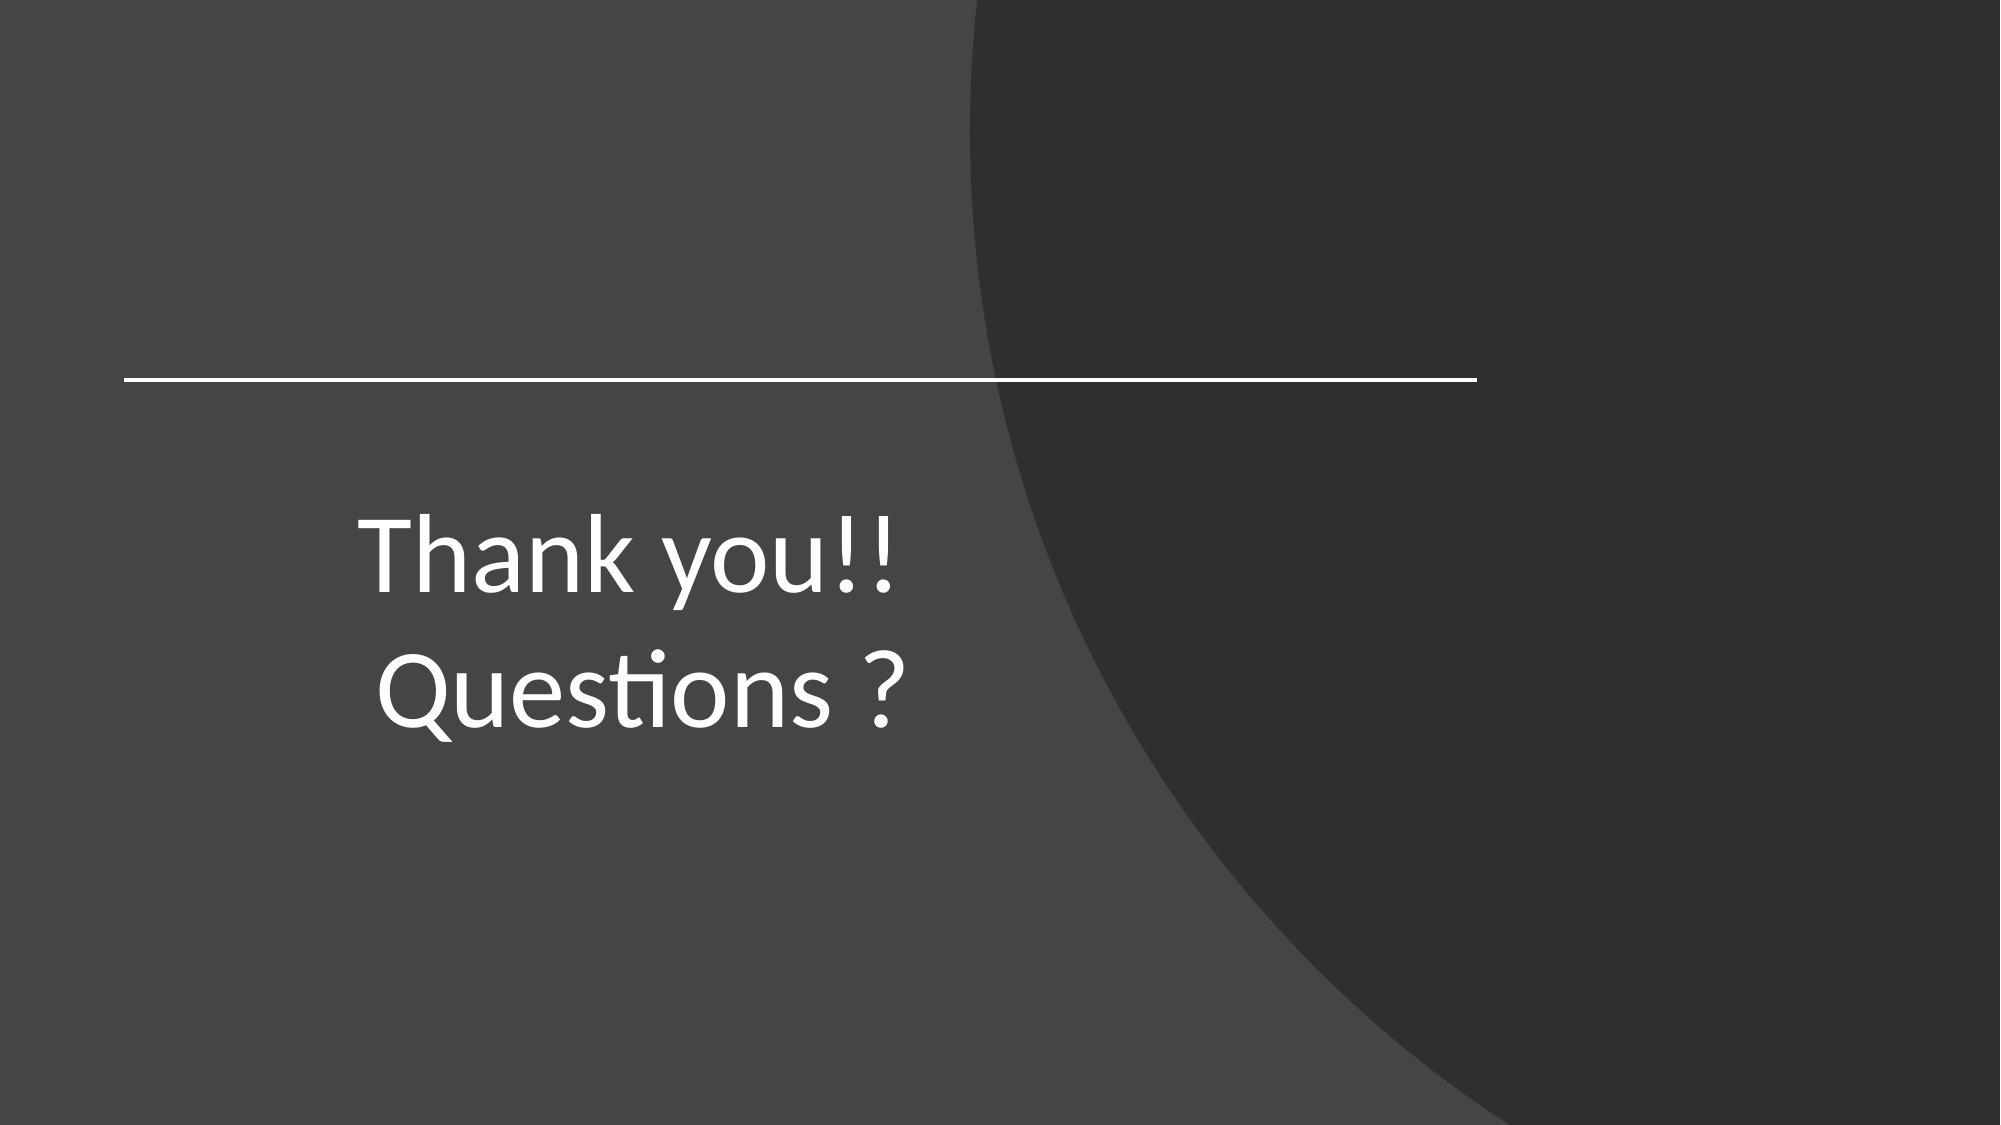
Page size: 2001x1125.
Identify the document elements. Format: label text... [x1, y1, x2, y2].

text_box Thank you!! Questions ? [309, 472, 951, 758]
text_box [968, 0, 2000, 1125]
